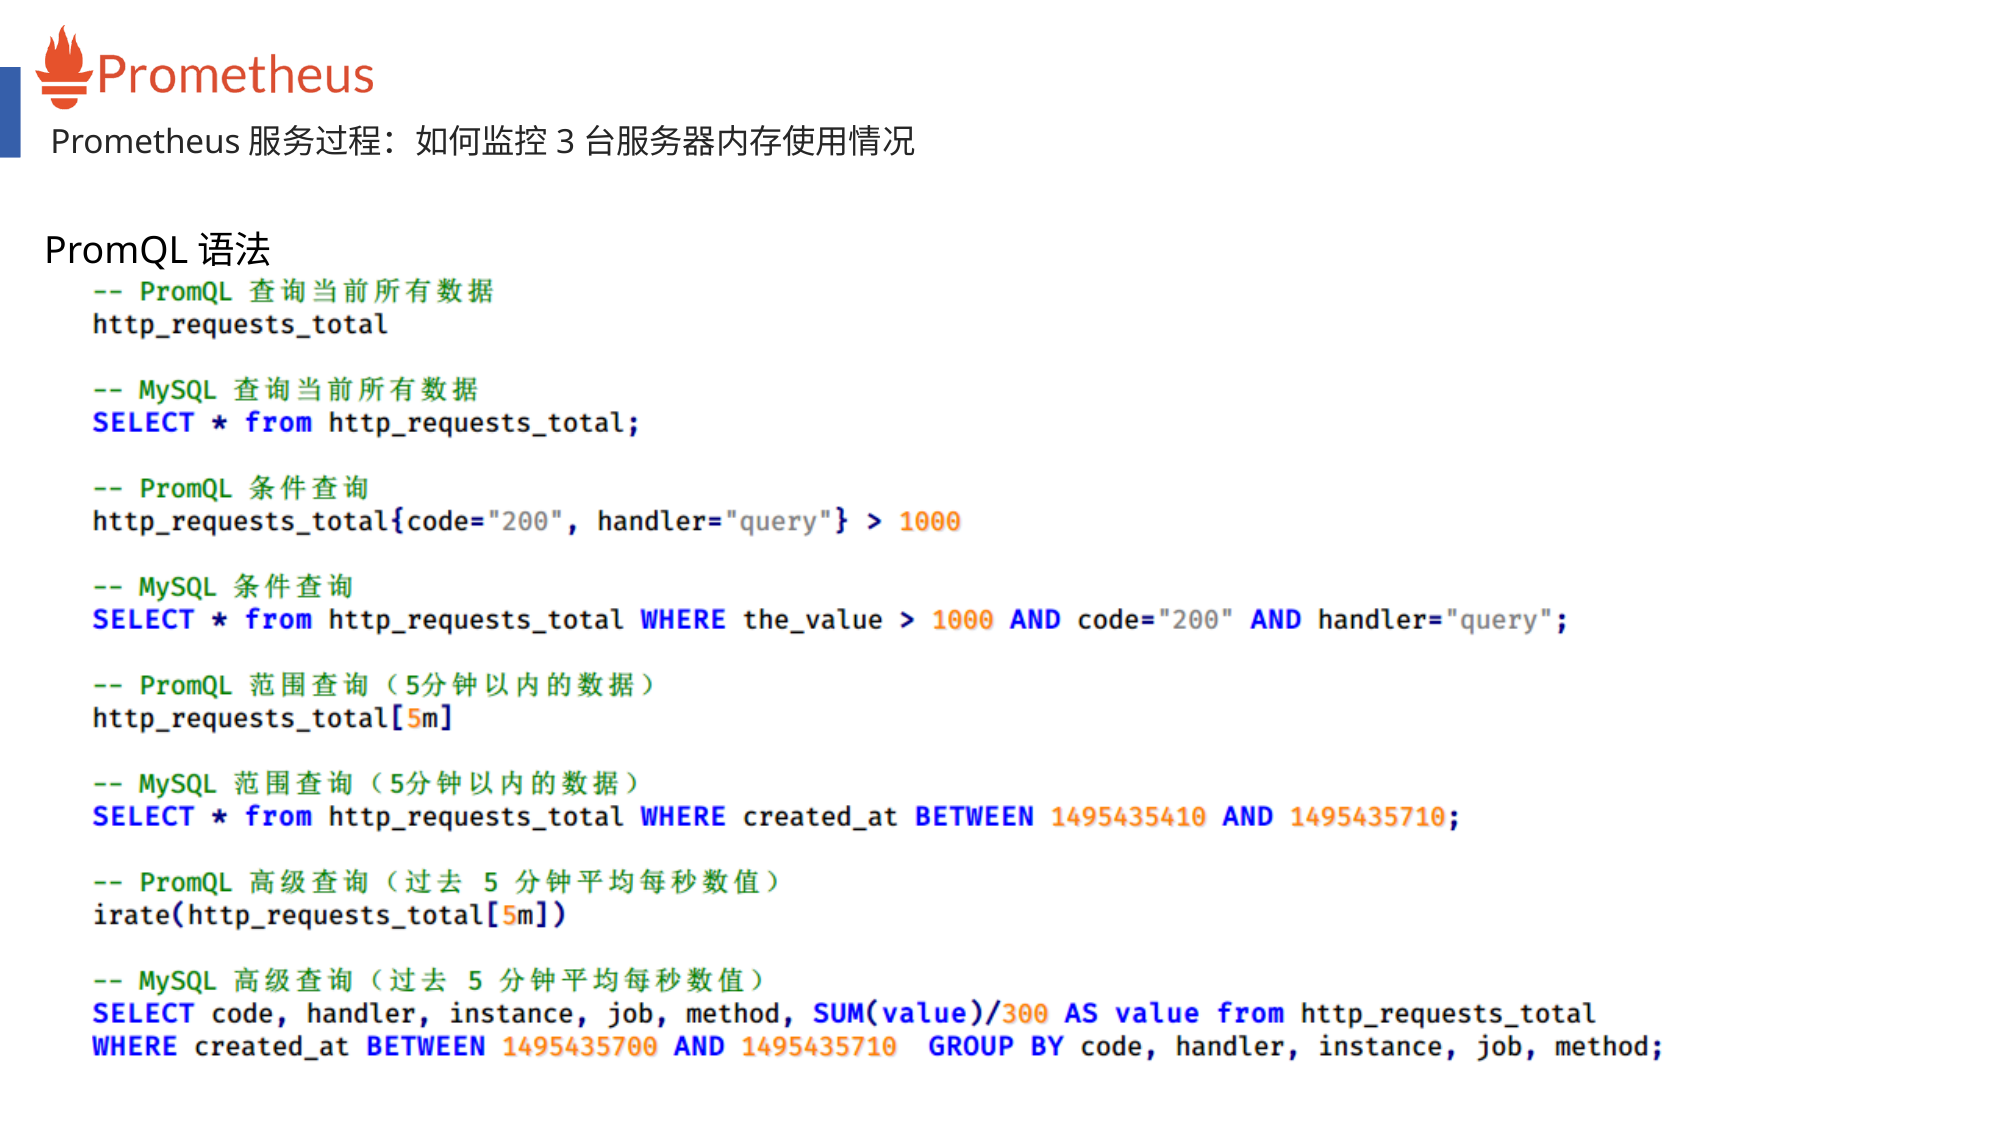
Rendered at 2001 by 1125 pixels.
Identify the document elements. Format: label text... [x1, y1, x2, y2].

list Prometheus服务过程：如何监控3台服务器内存使用情况 [35, 116, 1112, 170]
picture [35, 15, 383, 124]
text_box PromQL语法 [29, 196, 737, 279]
picture [92, 271, 1688, 1076]
